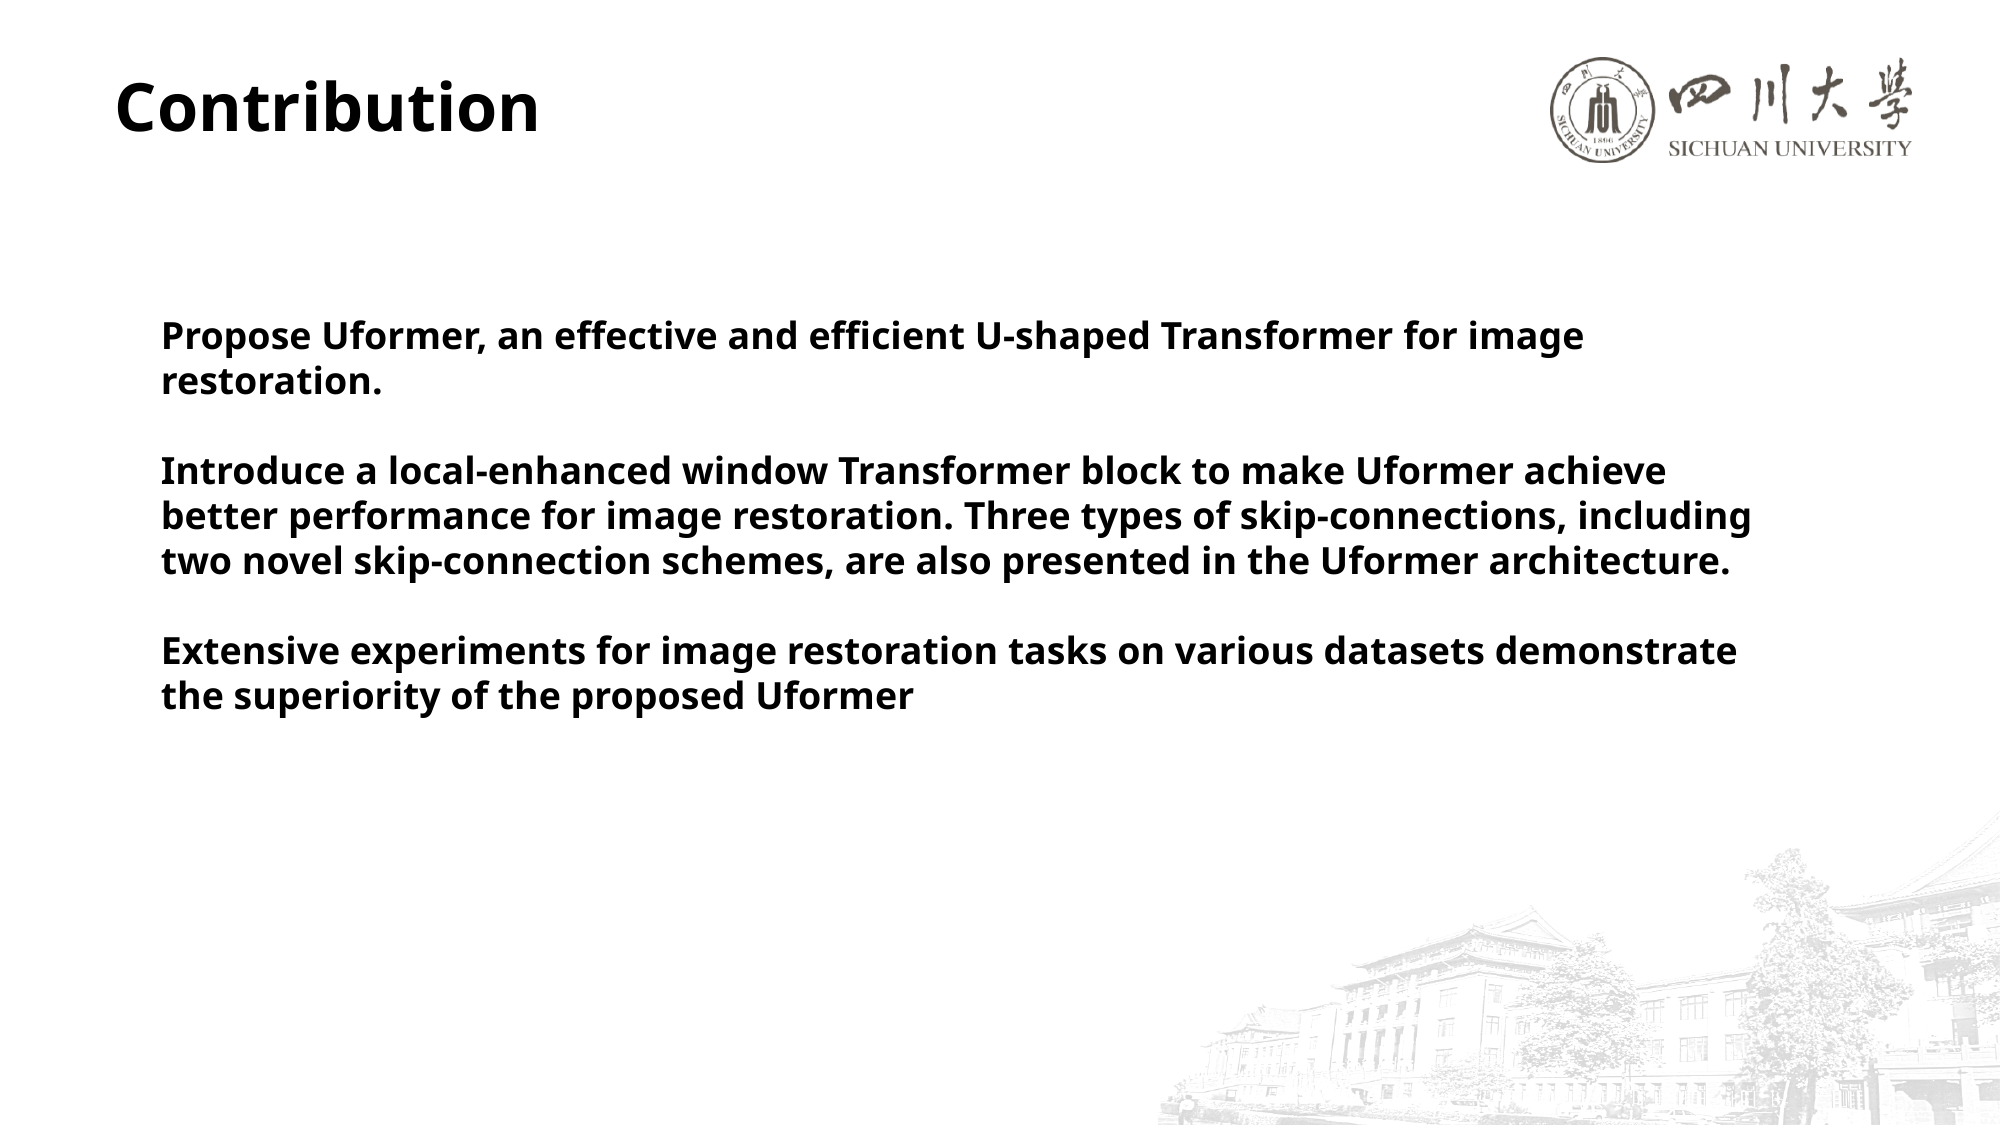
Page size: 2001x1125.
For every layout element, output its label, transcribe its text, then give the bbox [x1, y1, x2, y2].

text_box Propose Uformer, an effective and efficient U-shaped Transformer for image restoration. Introduce a local-enhanced window Transformer block to make Uformer achieve better performance for image restoration. Three types of skip-connections, including two novel skip-connection schemes, are also presented in the Uformer architecture. Extensive experiments for image restoration tasks on various datasets demonstrate the superiority of the proposed Uformer [145, 304, 1807, 725]
picture [1158, 752, 2000, 1125]
text_box Contribution [99, 57, 1281, 153]
picture [1550, 57, 1912, 163]
